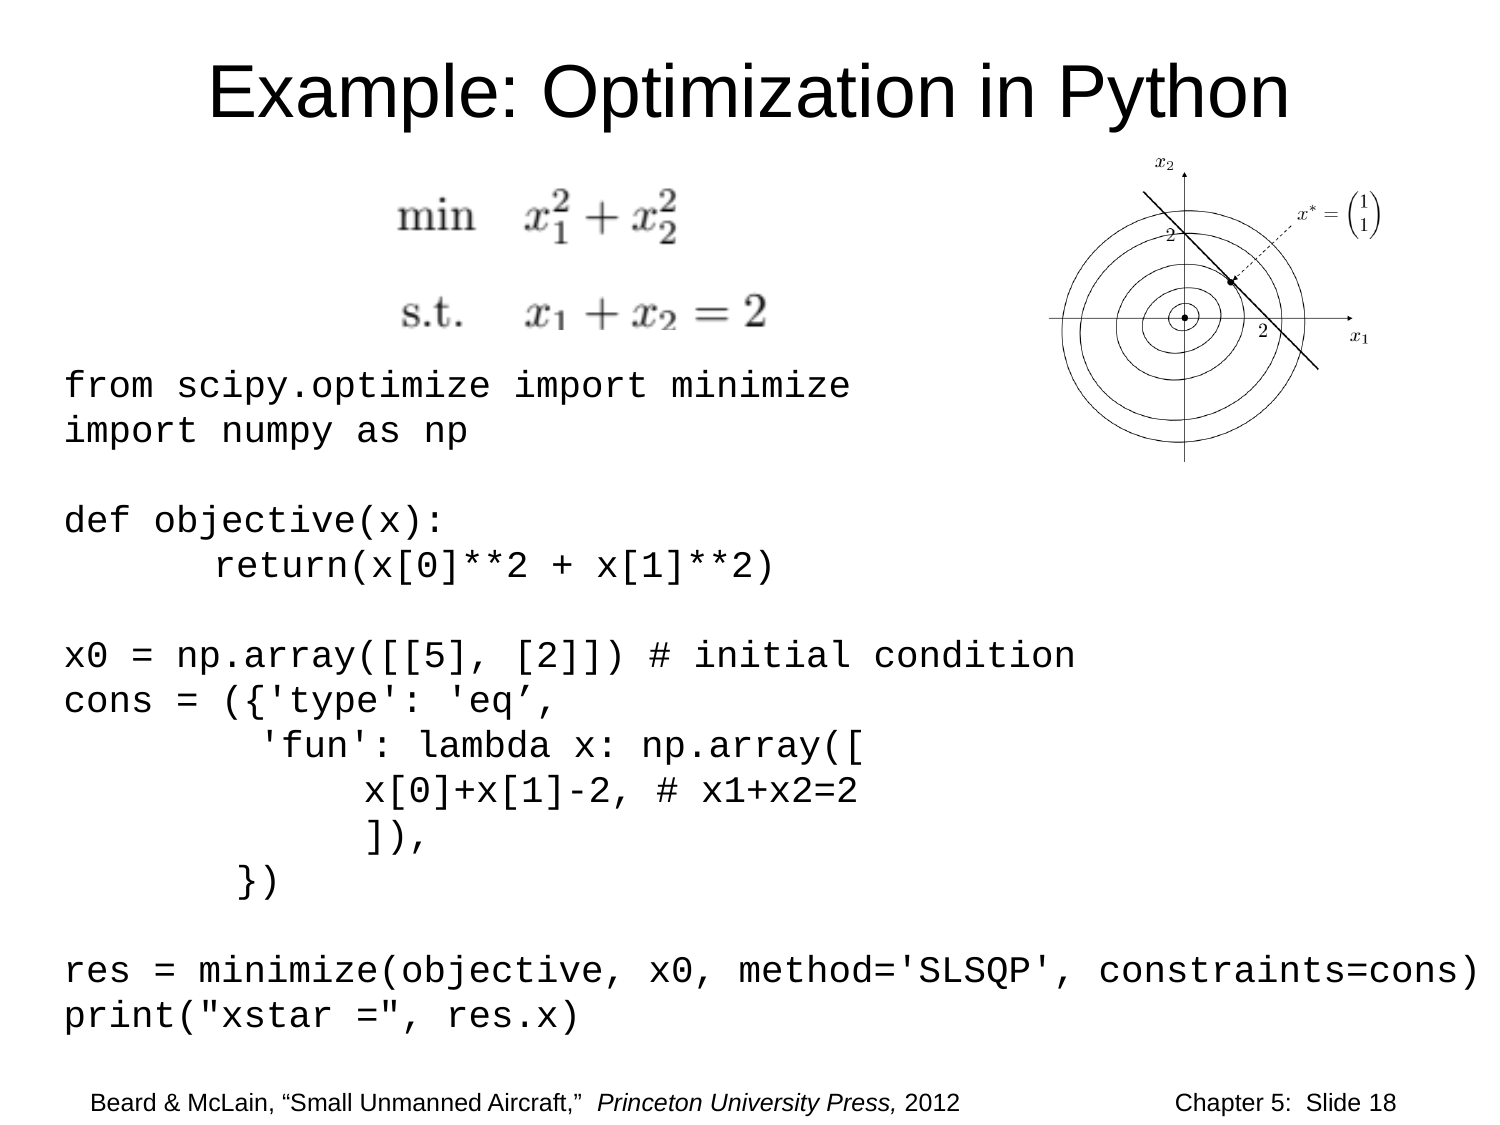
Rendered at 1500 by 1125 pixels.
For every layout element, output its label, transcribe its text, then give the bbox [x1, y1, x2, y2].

picture [351, 187, 811, 330]
text_box from scipy.optimize import minimize import numpy as np def objective(x): return(x[0]**2 + x[1]**2) x0 = np.array([[5], [2]]) # initial condition cons = ({'type': 'eq’, 'fun': lambda x: np.array([ x[0]+x[1]-2, # x1+x2=2 ]), }) res = minimize(objective, x0, method='SLSQP', constraints=cons) print("xstar =", res.x) [48, 352, 1497, 1043]
picture [1048, 157, 1392, 462]
title Example: Optimization in Python [74, 29, 1426, 146]
